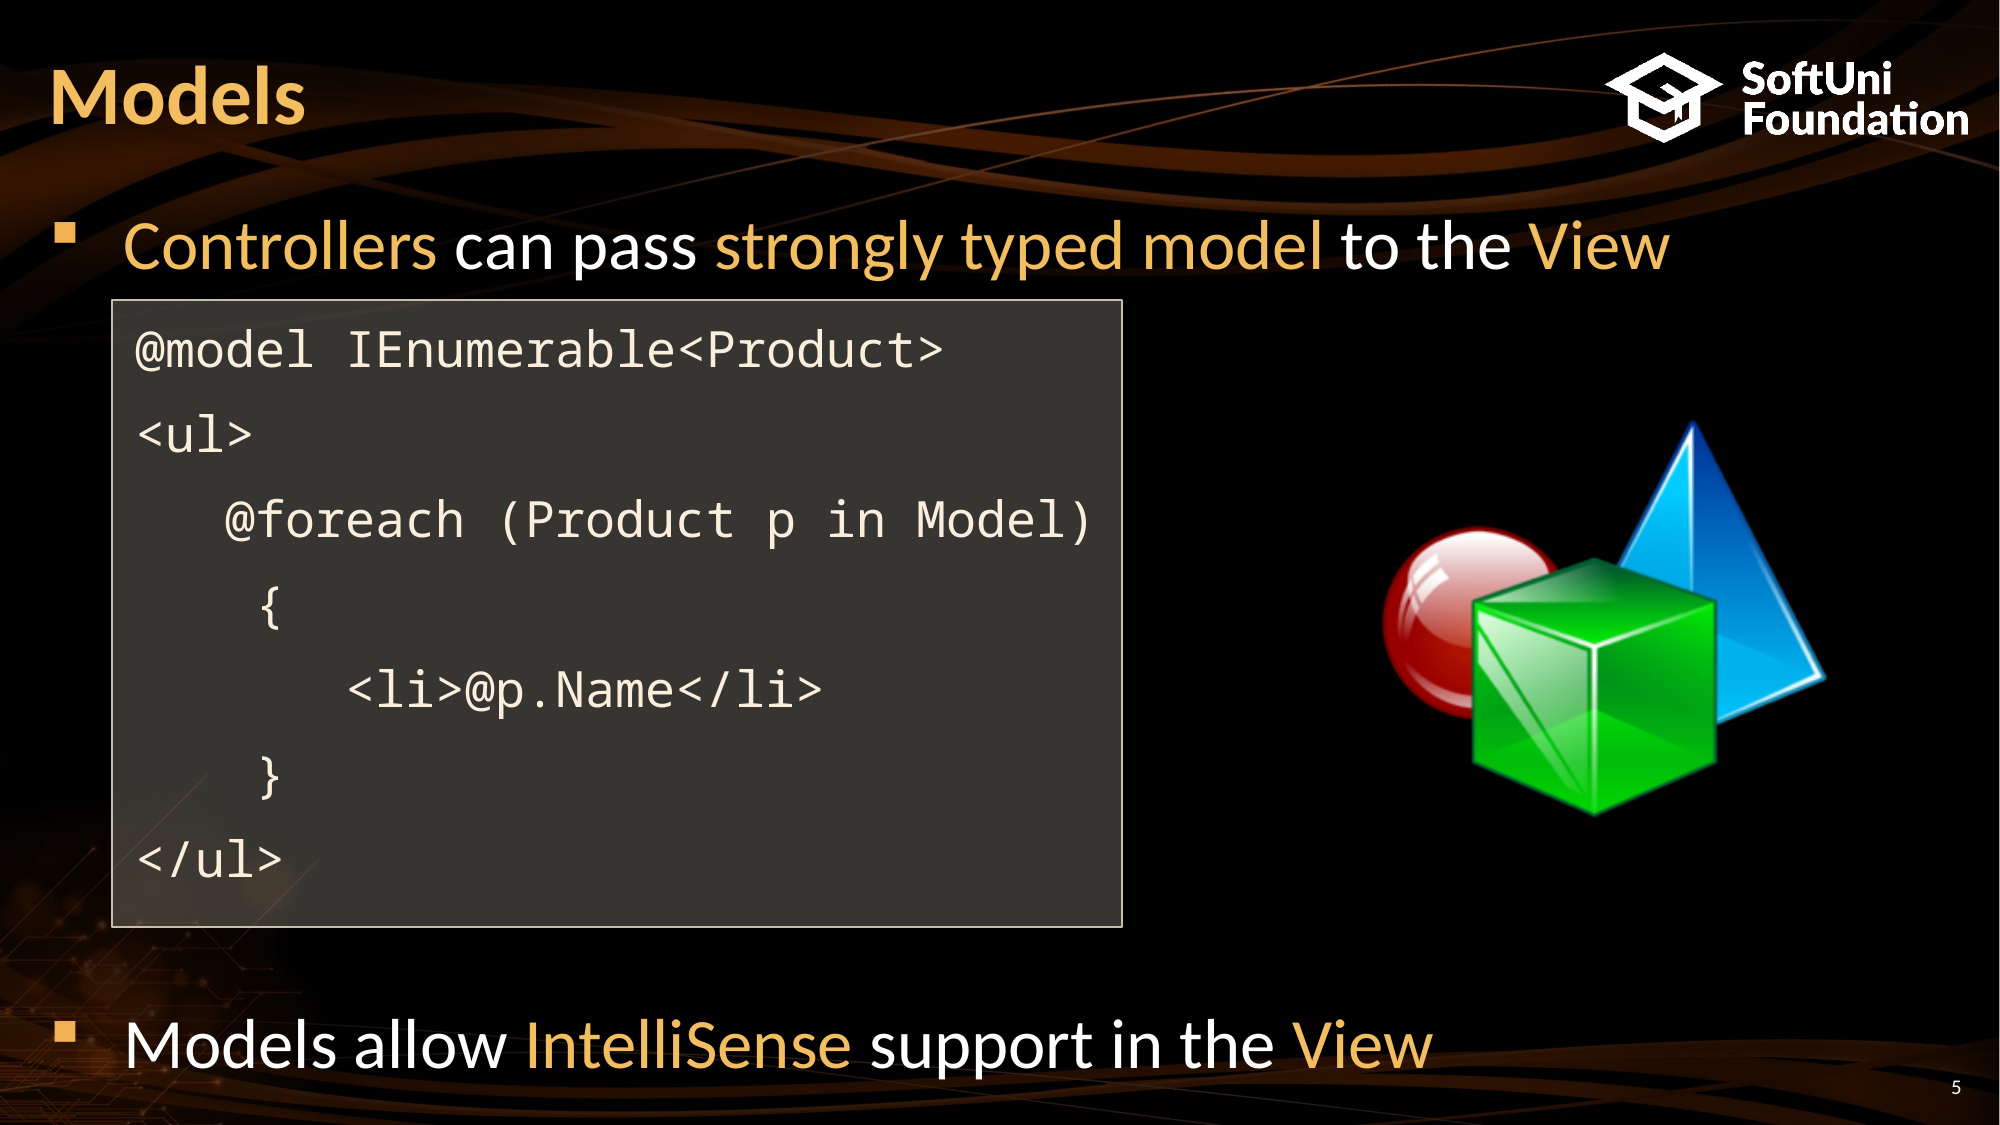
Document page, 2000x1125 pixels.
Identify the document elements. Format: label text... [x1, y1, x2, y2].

picture [0, 0, 2000, 1125]
title Models [30, 6, 1602, 189]
list @model IEnumerable<Product> <ul> @foreach (Product p in Model) { <li>@p.Name</li> } </ul> [111, 299, 1123, 928]
slide_number 5 [1897, 1070, 1968, 1103]
list Controllers can pass strongly typed model to the View Models allow IntelliSense support in the View [31, 188, 1968, 1103]
